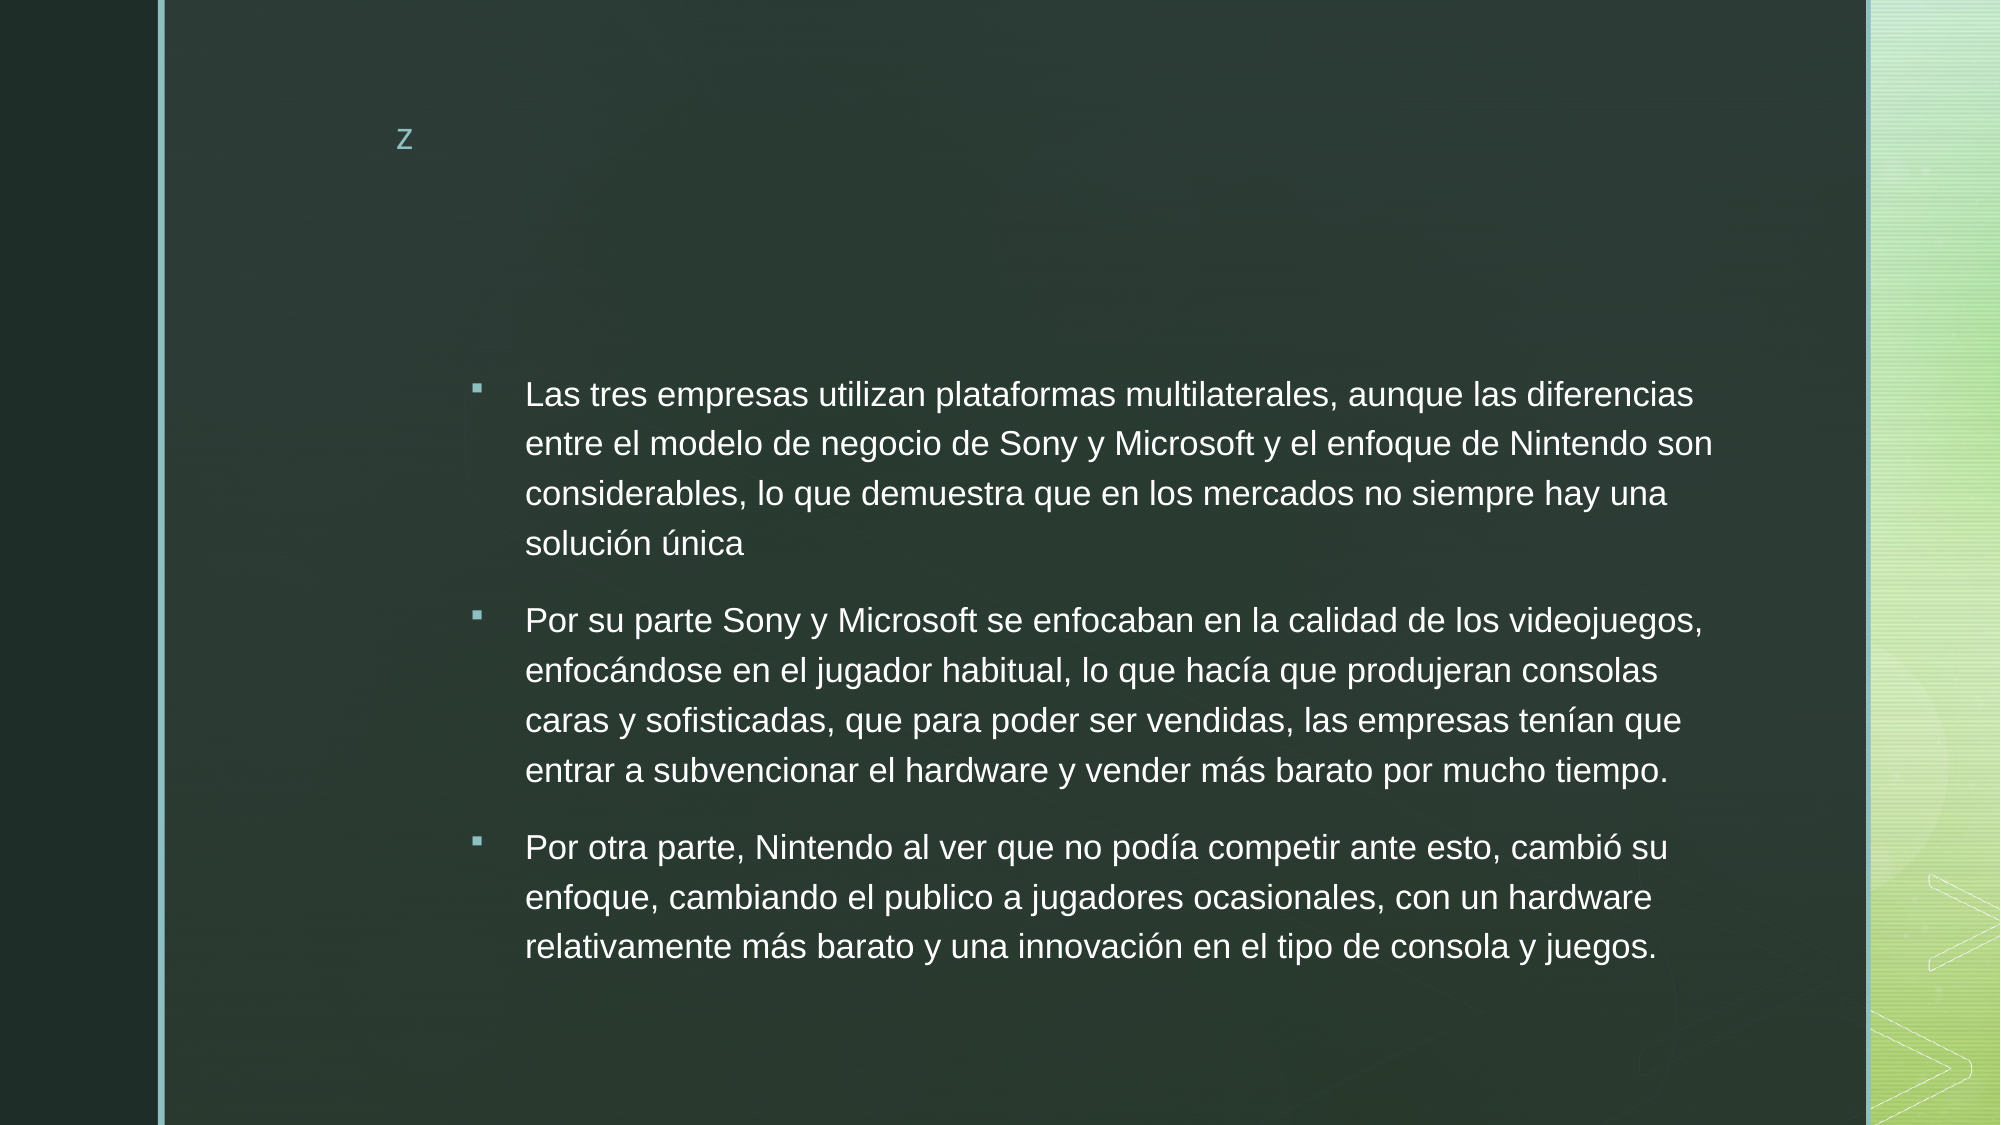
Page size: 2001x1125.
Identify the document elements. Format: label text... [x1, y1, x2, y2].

list Las tres empresas utilizan plataformas multilaterales, aunque las diferencias entre el modelo de negocio de Sony y Microsoft y el enfoque de Nintendo son considerables, lo que demuestra que en los mercados no siempre hay una solución única Por su parte Sony y Microsoft se enfocaban en la calidad de los videojuegos, enfocándose en el jugador habitual, lo que hacía que produjeran consolas caras y sofisticadas, que para poder ser vendidas, las empresas tenían que entrar a subvencionar el hardware y vender más barato por mucho tiempo. Por otra parte, Nintendo al ver que no podía competir ante esto, cambió su enfoque, cambiando el publico a jugadores ocasionales, con un hardware relativamente más barato y una innovación en el tipo de consola y juegos. [454, 336, 1734, 993]
picture [1871, 0, 2001, 1125]
